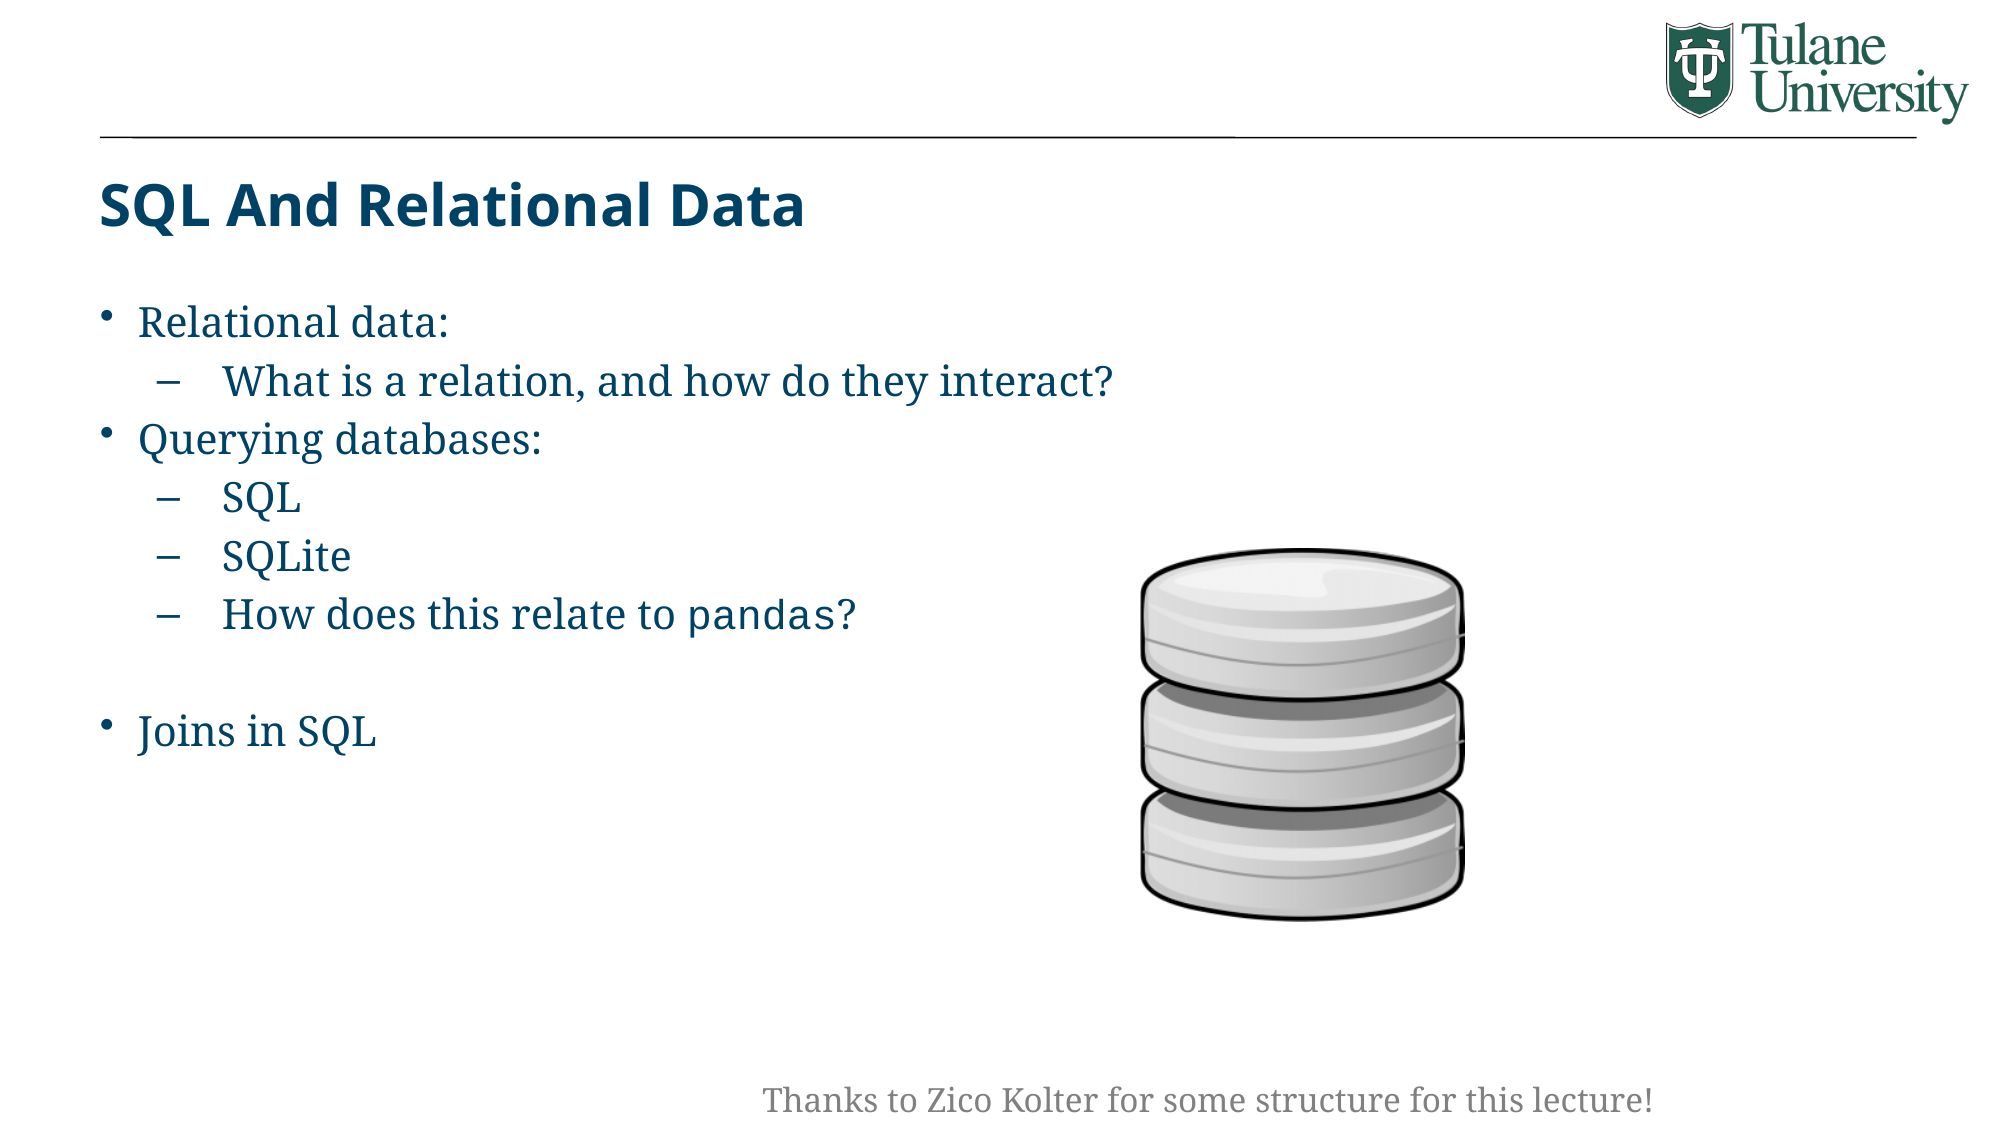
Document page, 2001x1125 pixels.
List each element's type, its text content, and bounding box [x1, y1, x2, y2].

text_box Thanks to Zico Kolter for some structure for this lecture! [682, 1071, 1671, 1125]
picture [1140, 548, 1465, 922]
picture [1666, 22, 1969, 136]
list Relational data: What is a relation, and how do they interact? Querying databases: SQL SQLite How does this relate to pandas? Joins in SQL [99, 295, 1897, 1006]
title SQL And Relational Data [99, 167, 1901, 238]
